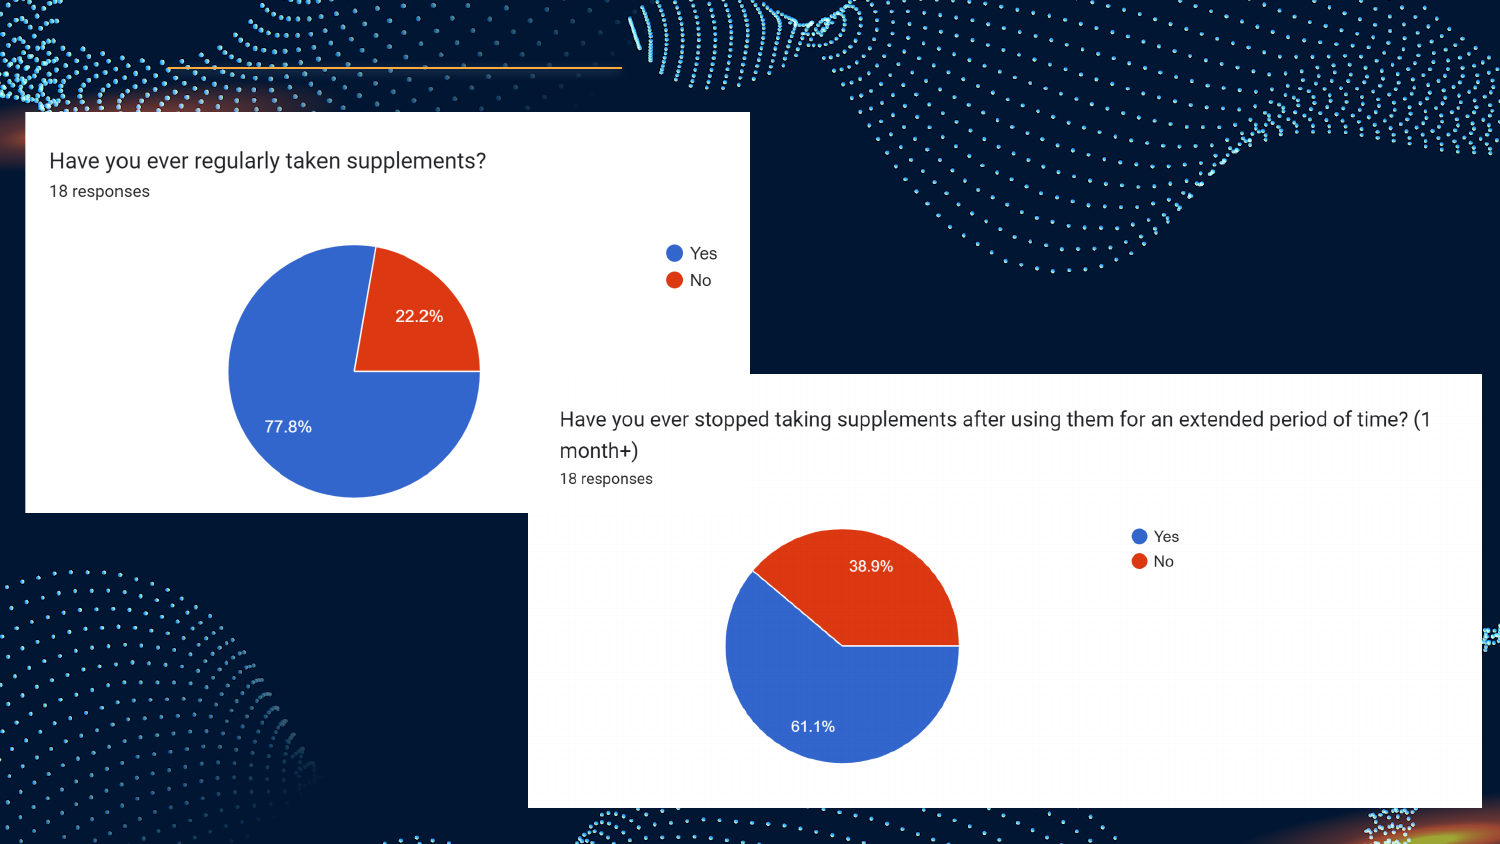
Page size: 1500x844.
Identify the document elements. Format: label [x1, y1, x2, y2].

text_box [144, 78, 1356, 184]
picture [0, 0, 1500, 844]
